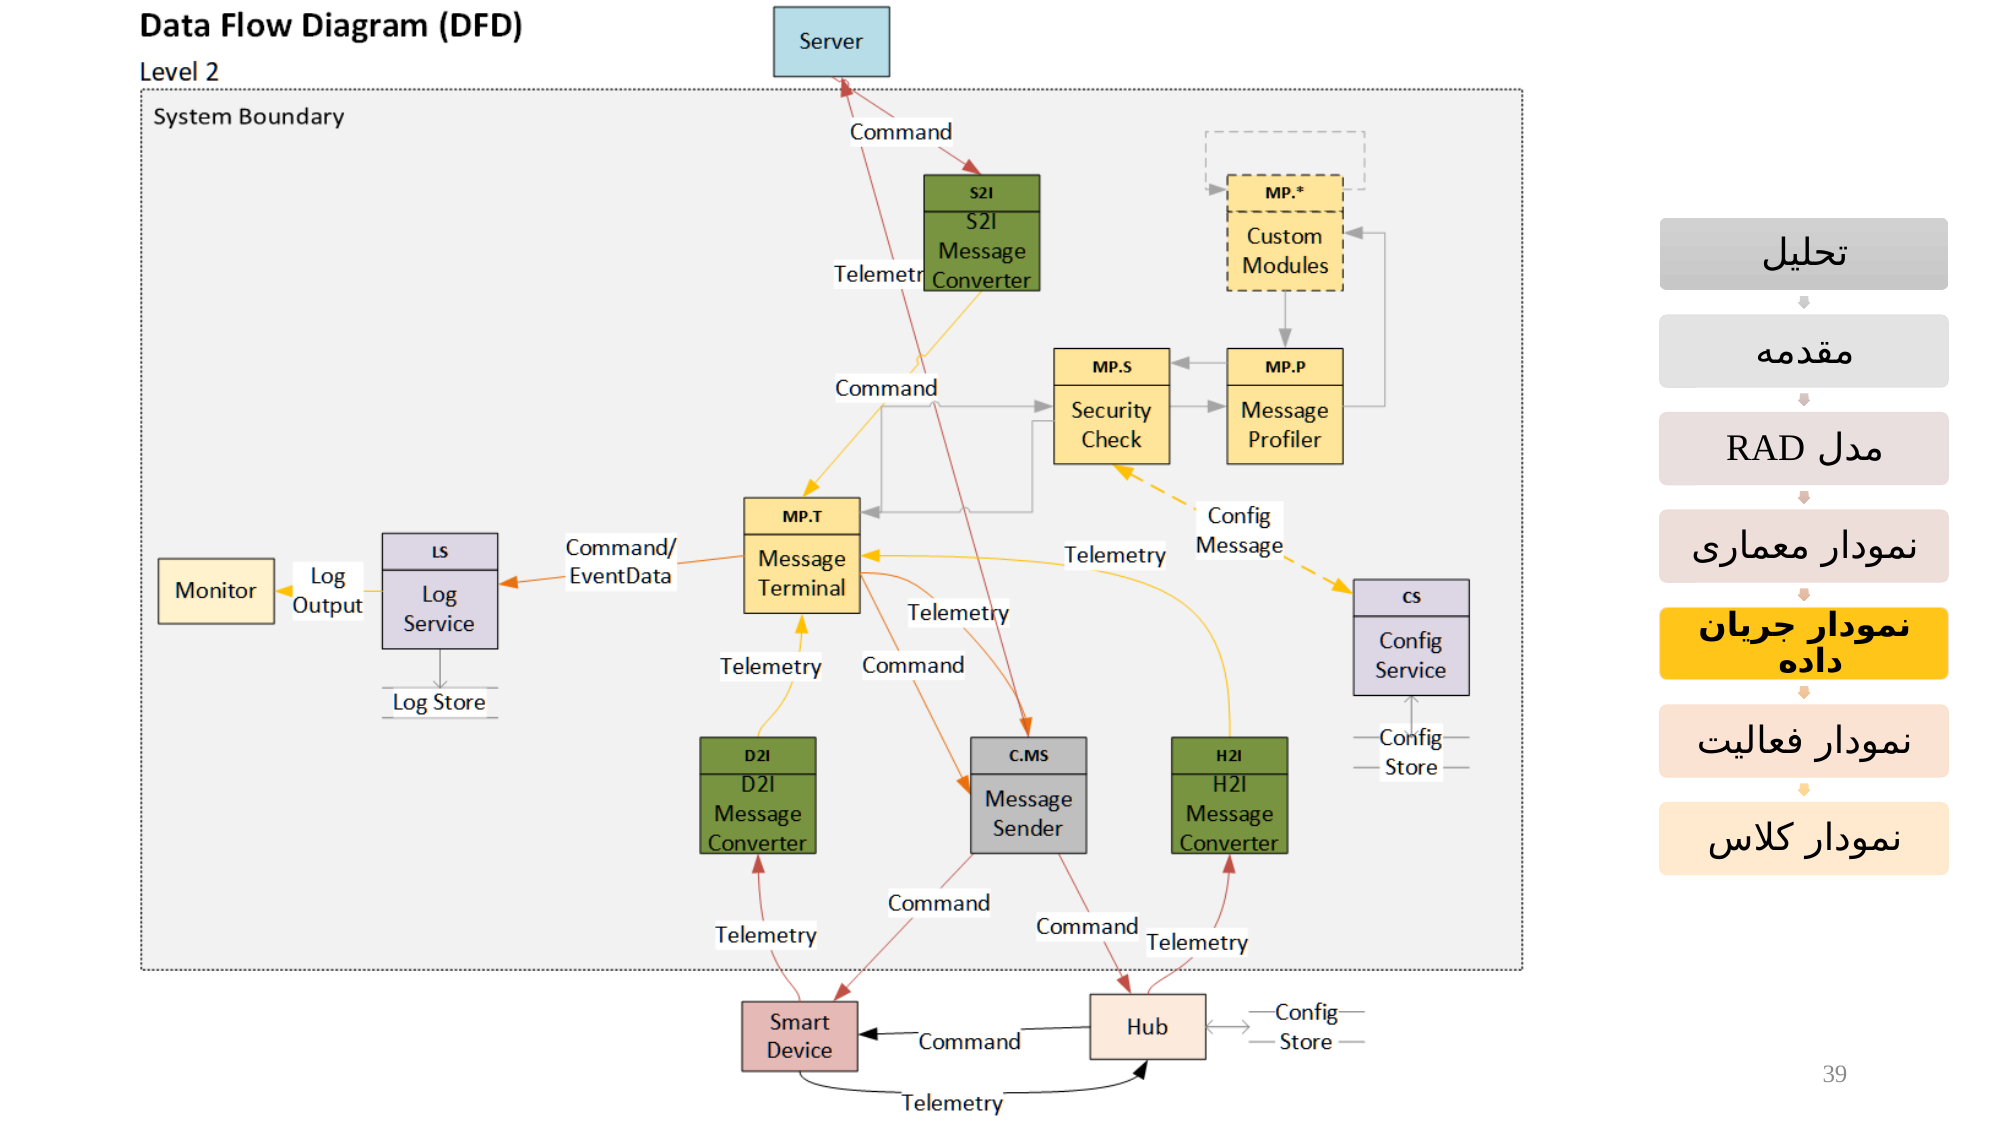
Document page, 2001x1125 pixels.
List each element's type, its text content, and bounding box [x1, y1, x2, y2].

picture [132, 0, 1525, 1125]
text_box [1659, 83, 1949, 1009]
slide_number 39 [1525, 1042, 1863, 1103]
